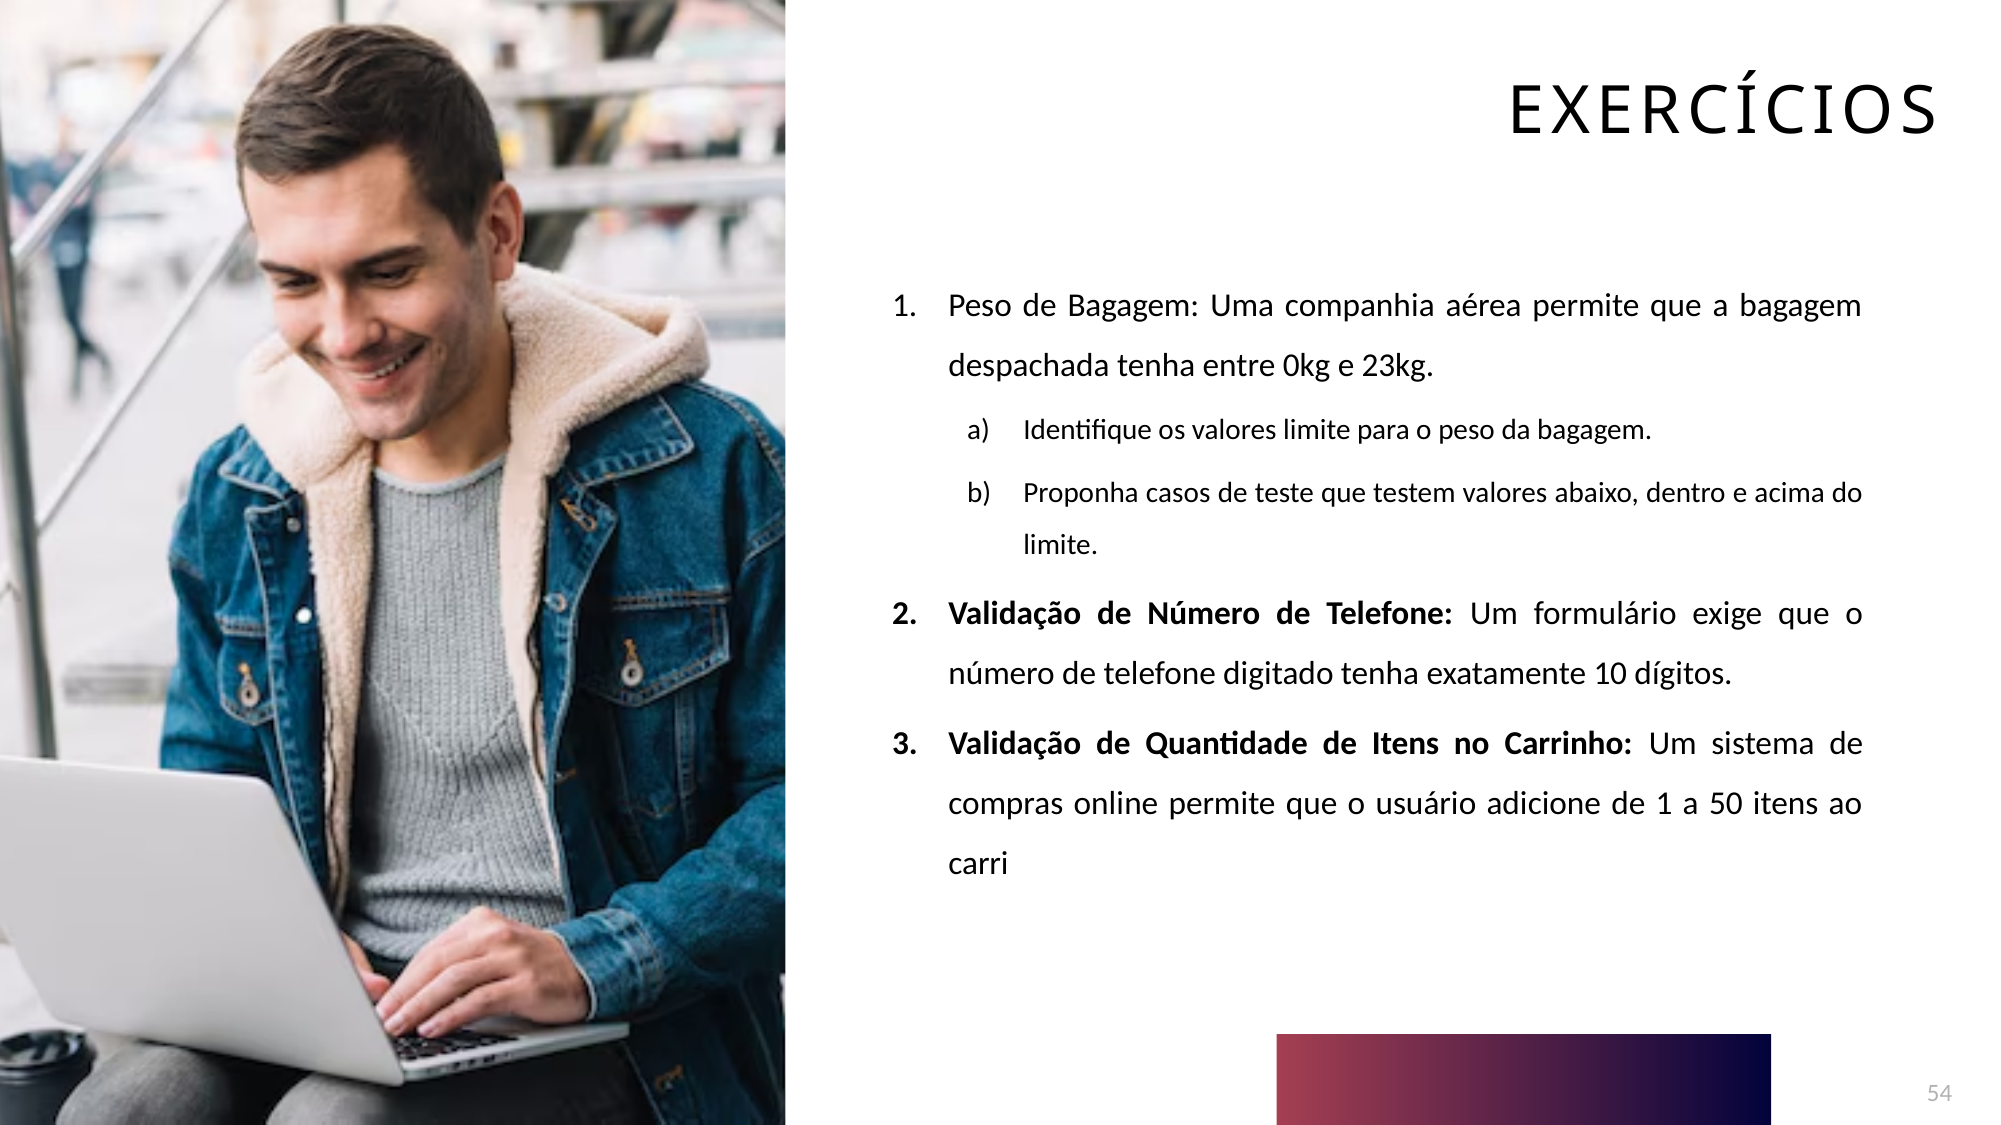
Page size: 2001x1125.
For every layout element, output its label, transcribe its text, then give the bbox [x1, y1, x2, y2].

list Peso de Bagagem: Uma companhia aérea permite que a bagagem despachada tenha entre 0kg e 23kg. Identifique os valores limite para o peso da bagagem. Proponha casos de teste que testem valores abaixo, dentro e acima do limite. Validação de Número de Telefone: Um formulário exige que o número de telefone digitado tenha exatamente 10 dígitos. Validação de Quantidade de Itens no Carrinho: Um sistema de compras online permite que o usuário adicione de 1 a 50 itens ao carri [892, 255, 1864, 1007]
title EXERCÍCIOS [1278, 59, 1938, 154]
picture [768, 743, 774, 757]
picture [0, 0, 786, 1125]
slide_number 54 [1894, 1061, 1968, 1121]
